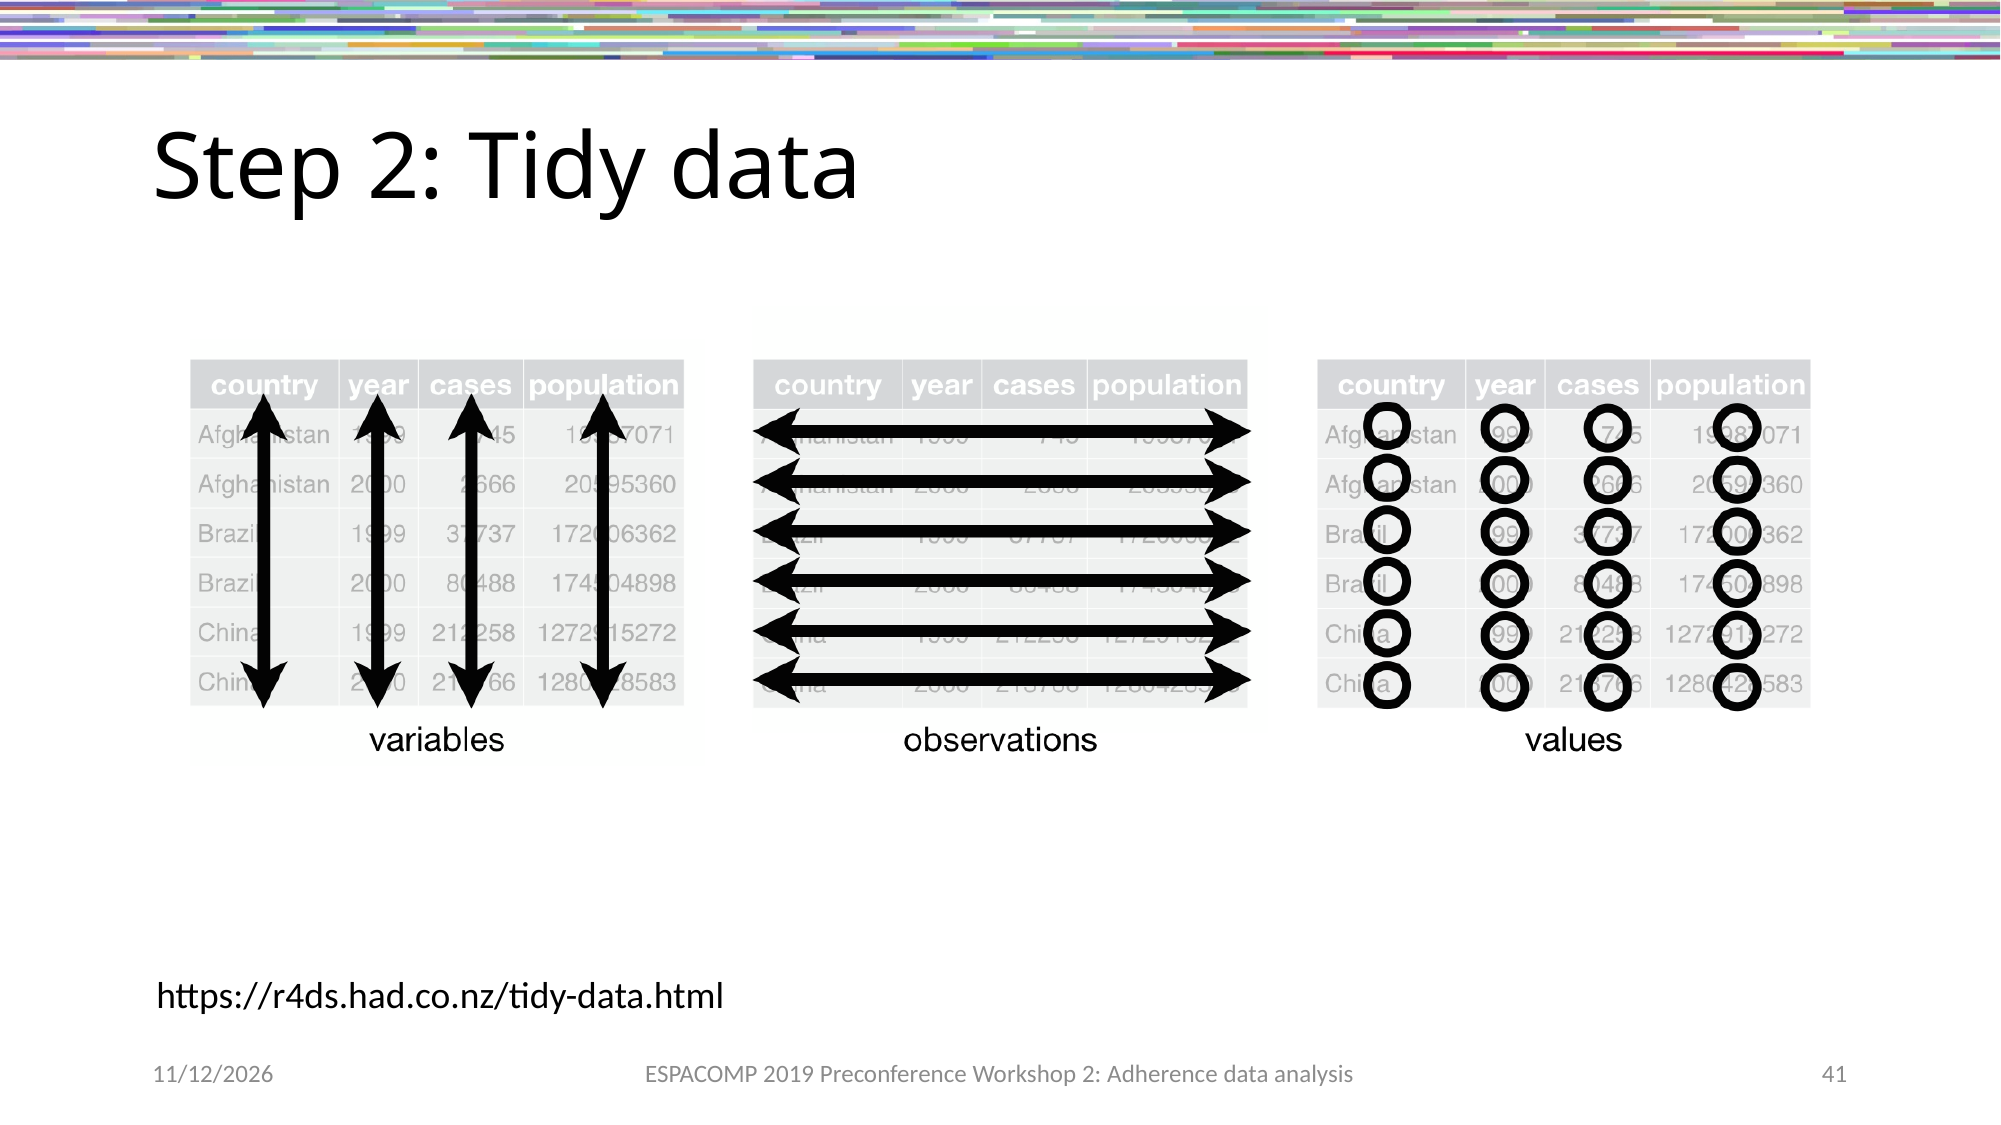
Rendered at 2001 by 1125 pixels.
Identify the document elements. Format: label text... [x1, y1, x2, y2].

text_box https://r4ds.had.co.nz/tidy-data.html [141, 963, 740, 1024]
picture [0, 0, 2001, 60]
title Step 2: Tidy data [137, 59, 1863, 277]
footer ESPACOMP 2019 Preconference Workshop 2: Adherence data analysis [587, 1042, 1412, 1103]
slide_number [137, 1042, 587, 1103]
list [137, 277, 1863, 817]
slide_number 41 [1412, 1042, 1863, 1103]
